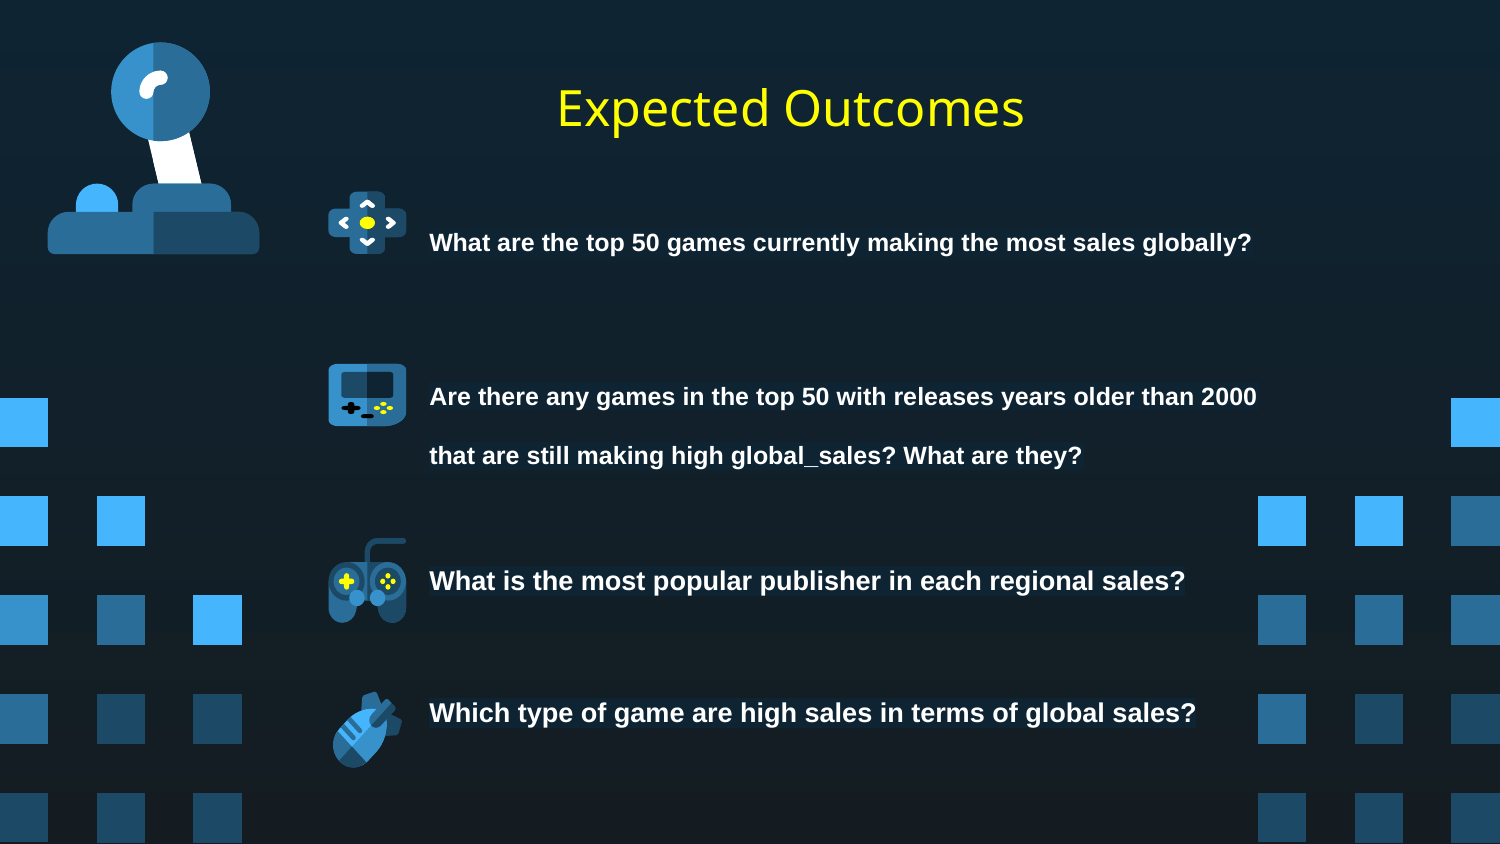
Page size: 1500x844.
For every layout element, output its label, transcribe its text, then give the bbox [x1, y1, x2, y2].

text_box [328, 191, 407, 255]
subtitle What are the top 50 games currently making the most sales globally? Are there any games in the top 50 with releases years older than 2000 that are still making high global_sales? What are they? What is the most popular publisher in each regional sales? Which type of game are high sales in terms of global sales? [414, 182, 1323, 817]
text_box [328, 363, 407, 427]
title Expected Outcomes [261, 42, 1424, 170]
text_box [328, 537, 407, 624]
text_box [47, 42, 260, 255]
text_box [332, 691, 403, 768]
